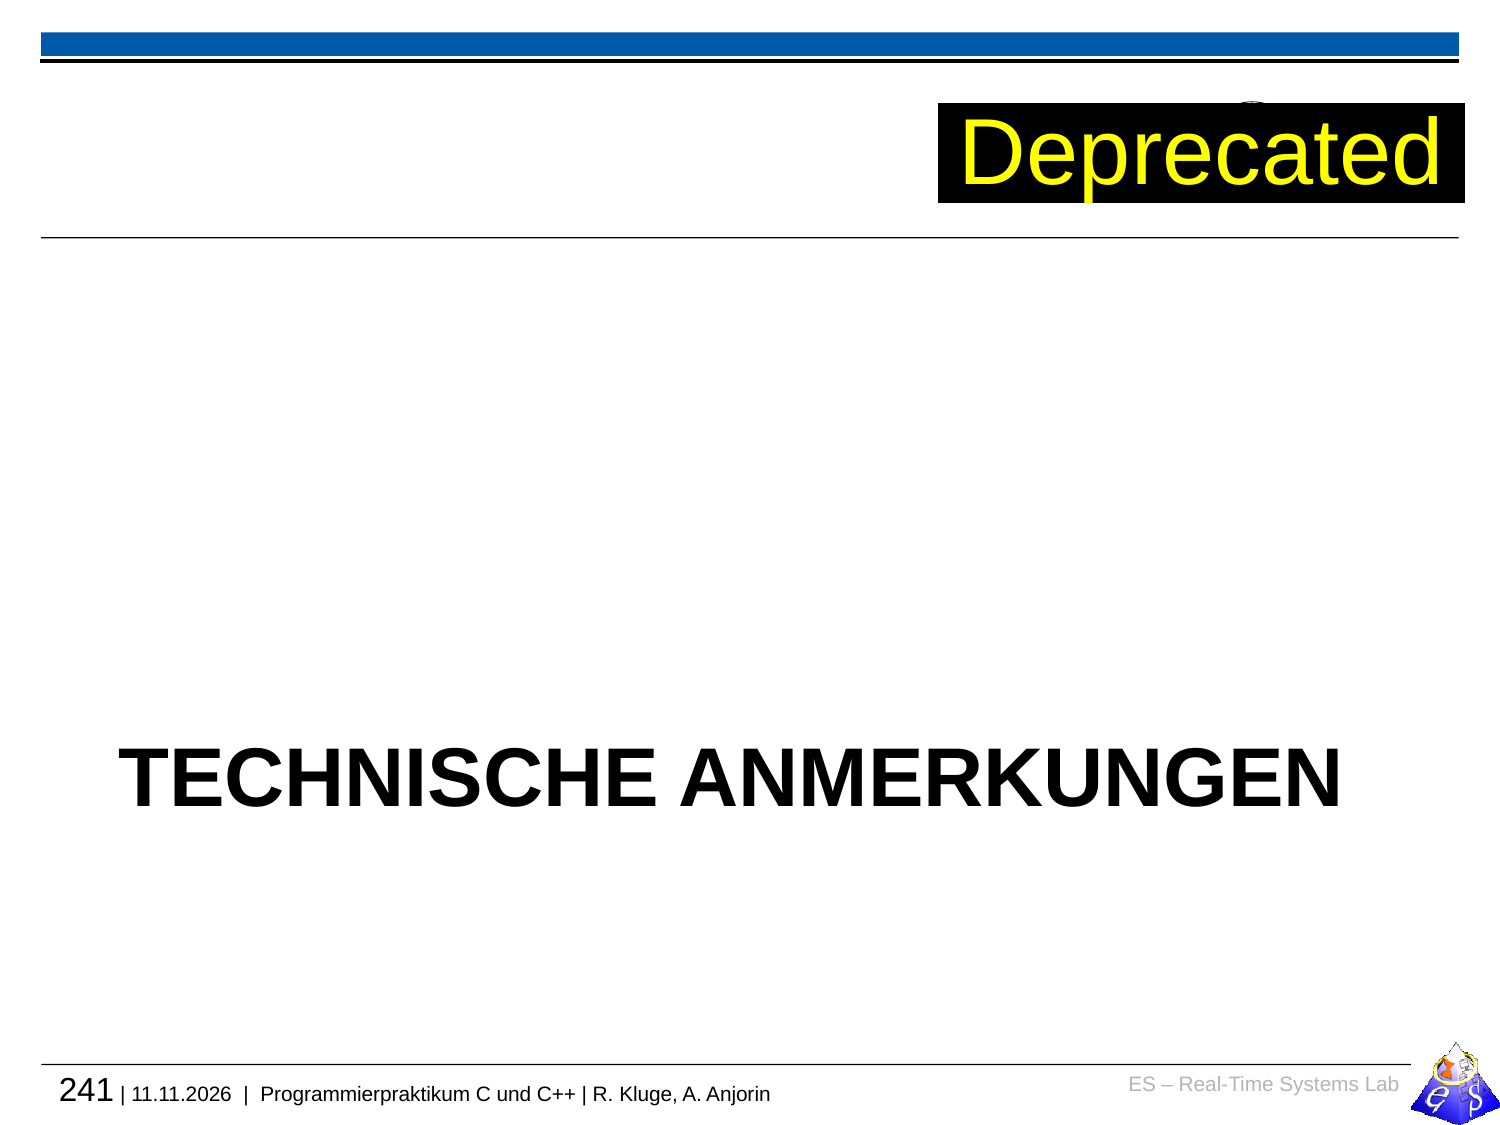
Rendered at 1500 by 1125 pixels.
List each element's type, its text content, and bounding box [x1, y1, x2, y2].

title Technische Anmerkungen [118, 722, 1394, 947]
picture [1411, 1041, 1500, 1125]
text_box Deprecated [938, 103, 1465, 203]
picture [1175, 84, 1483, 214]
